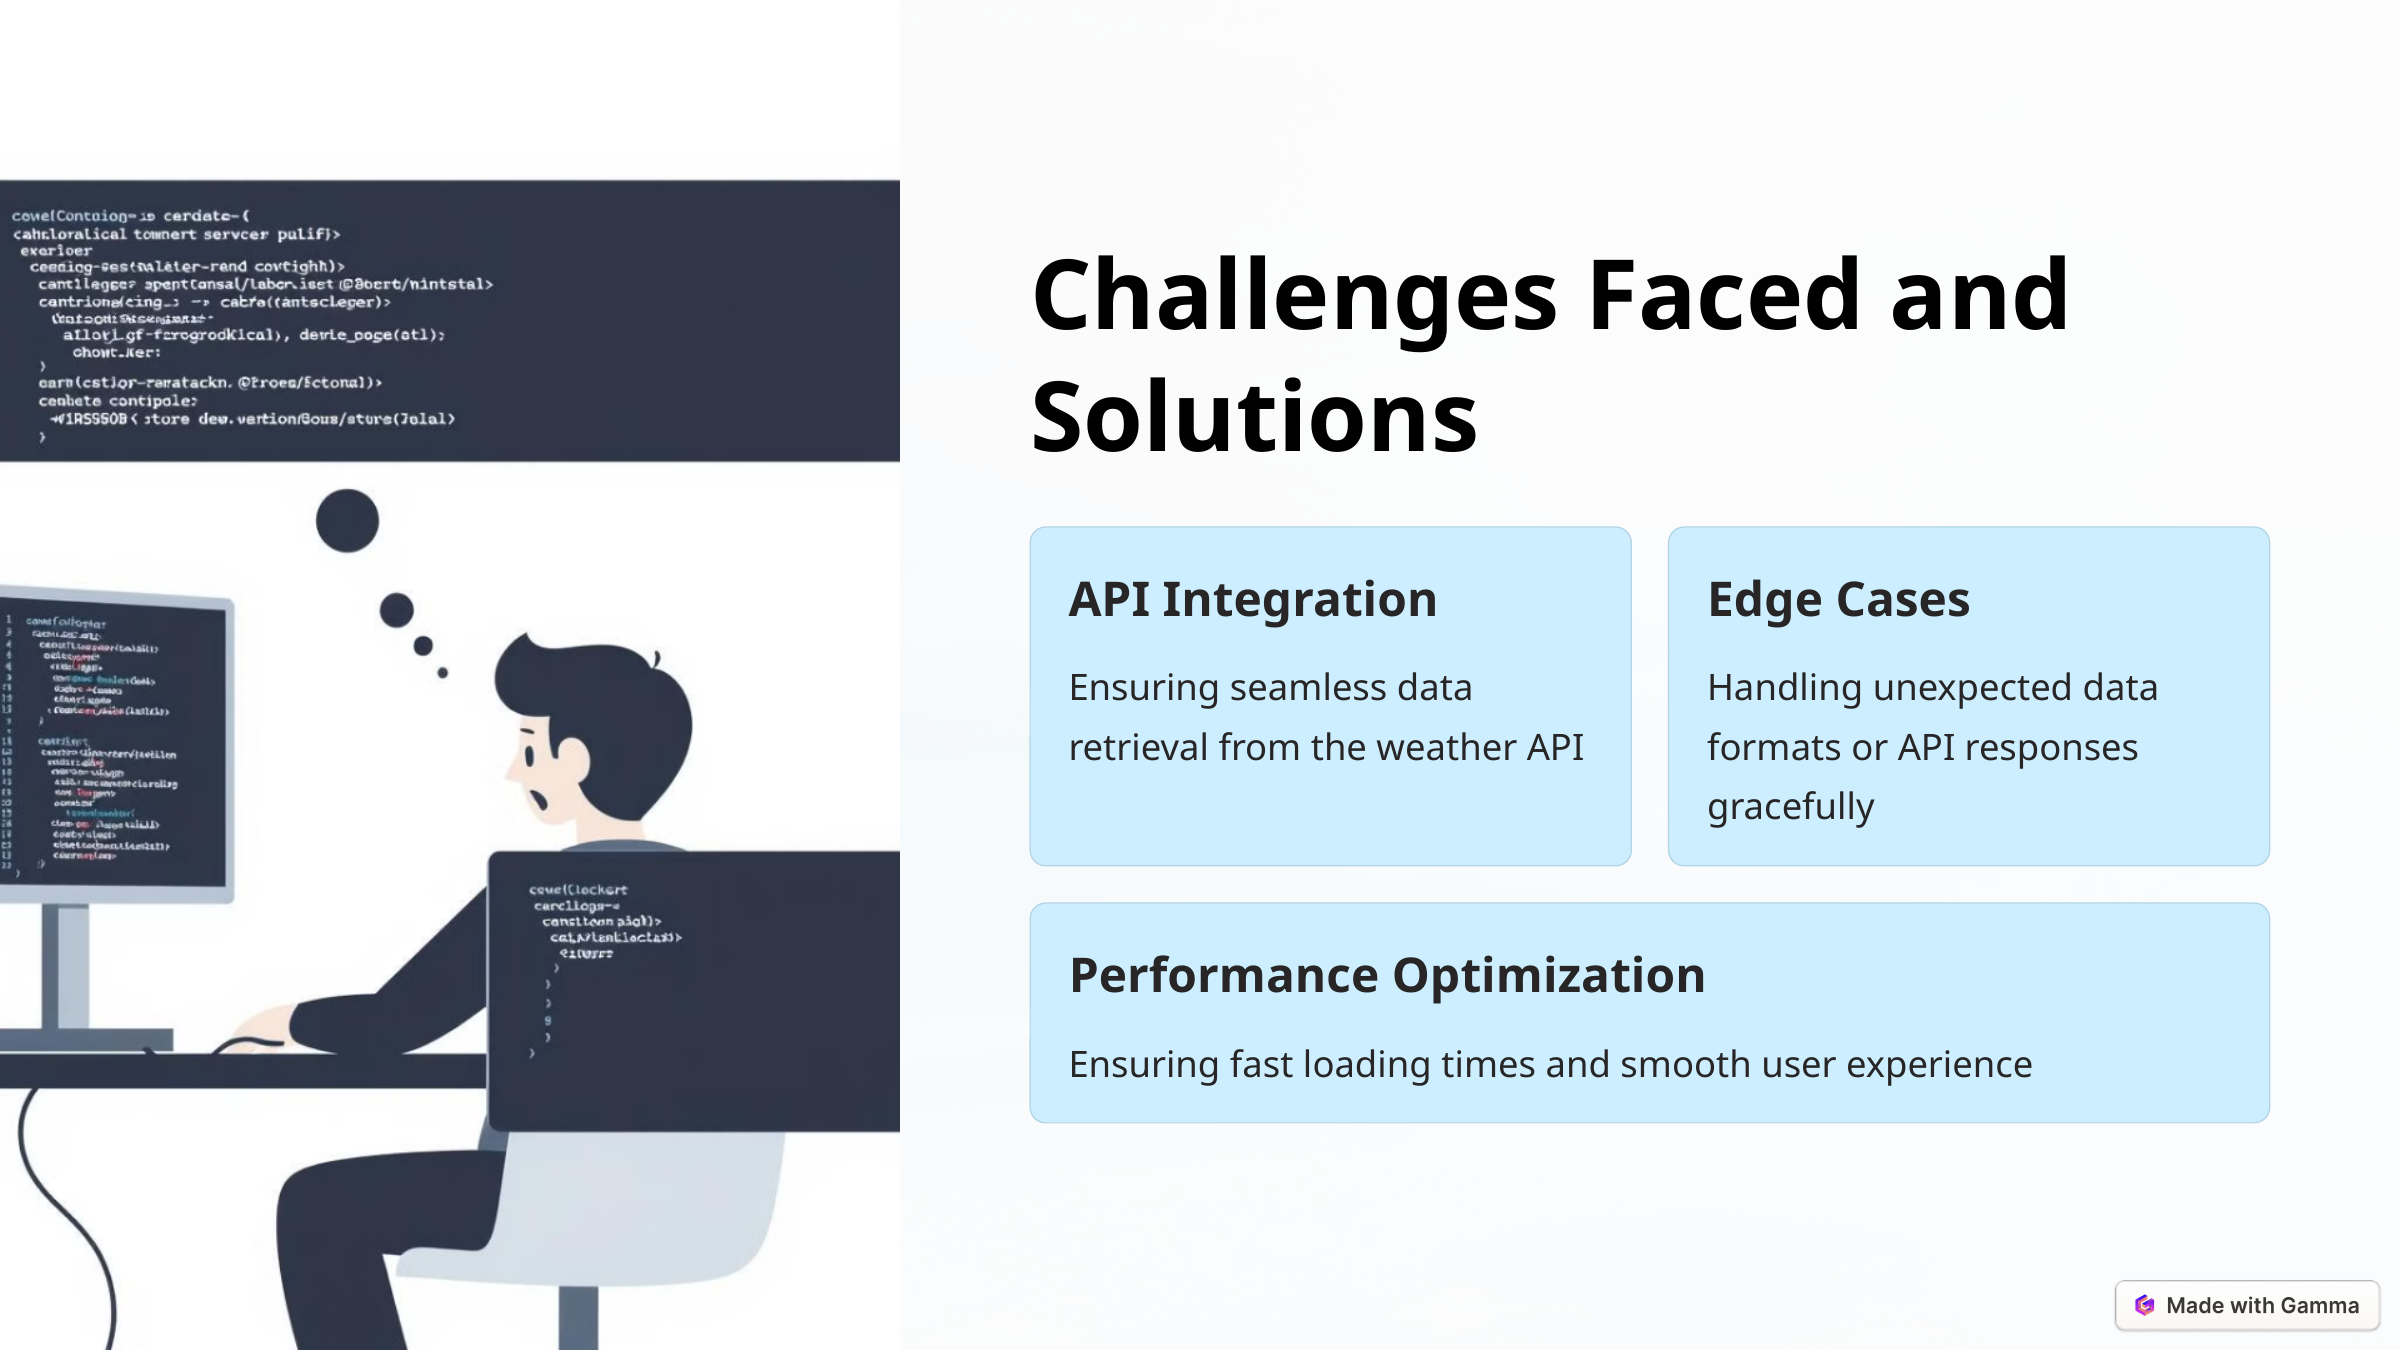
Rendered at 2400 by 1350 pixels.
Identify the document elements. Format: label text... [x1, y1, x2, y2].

picture [0, 0, 900, 1350]
picture [2106, 1271, 2389, 1339]
text_box Challenges Faced and Solutions [1030, 227, 2270, 472]
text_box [1030, 526, 1632, 866]
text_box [1668, 526, 2270, 866]
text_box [1030, 903, 2270, 1123]
